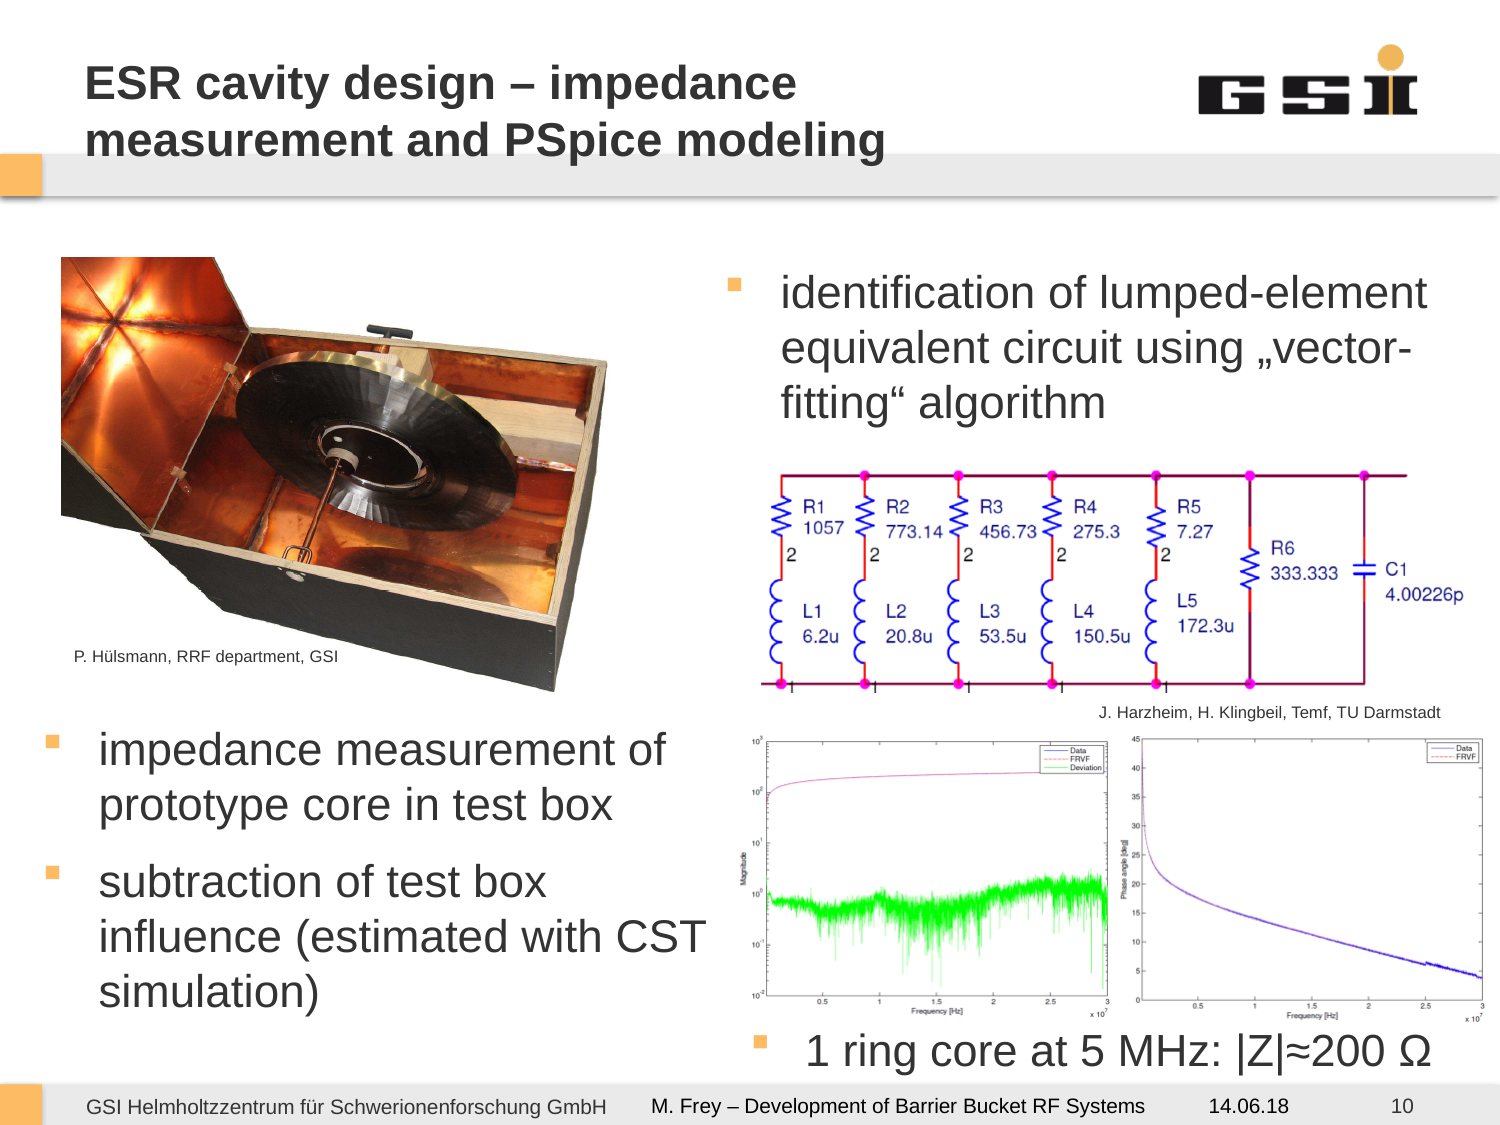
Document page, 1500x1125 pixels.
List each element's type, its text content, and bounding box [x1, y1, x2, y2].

picture [58, 255, 611, 693]
footer M. Frey – Development of Barrier Bucket RF Systems [635, 1076, 1165, 1125]
text_box identification of lumped-element equivalent circuit using „vector-fitting“ algorithm [709, 255, 1459, 442]
title ESR cavity design – impedance measurement and PSpice modeling [69, 44, 1094, 174]
picture [1197, 42, 1419, 117]
list impedance measurement of prototype core in test box subtraction of test box influence (estimated with CST simulation) [27, 712, 758, 1049]
picture [735, 733, 1489, 1023]
text_box 1 ring core at 5 MHz: |Z|≈200 Ω [735, 1029, 1477, 1084]
slide_number 10 [1306, 1084, 1429, 1125]
text_box J. Harzheim, H. Klingbeil, Temf, TU Darmstadt [1083, 700, 1465, 733]
picture [757, 464, 1466, 693]
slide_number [1168, 1084, 1304, 1125]
